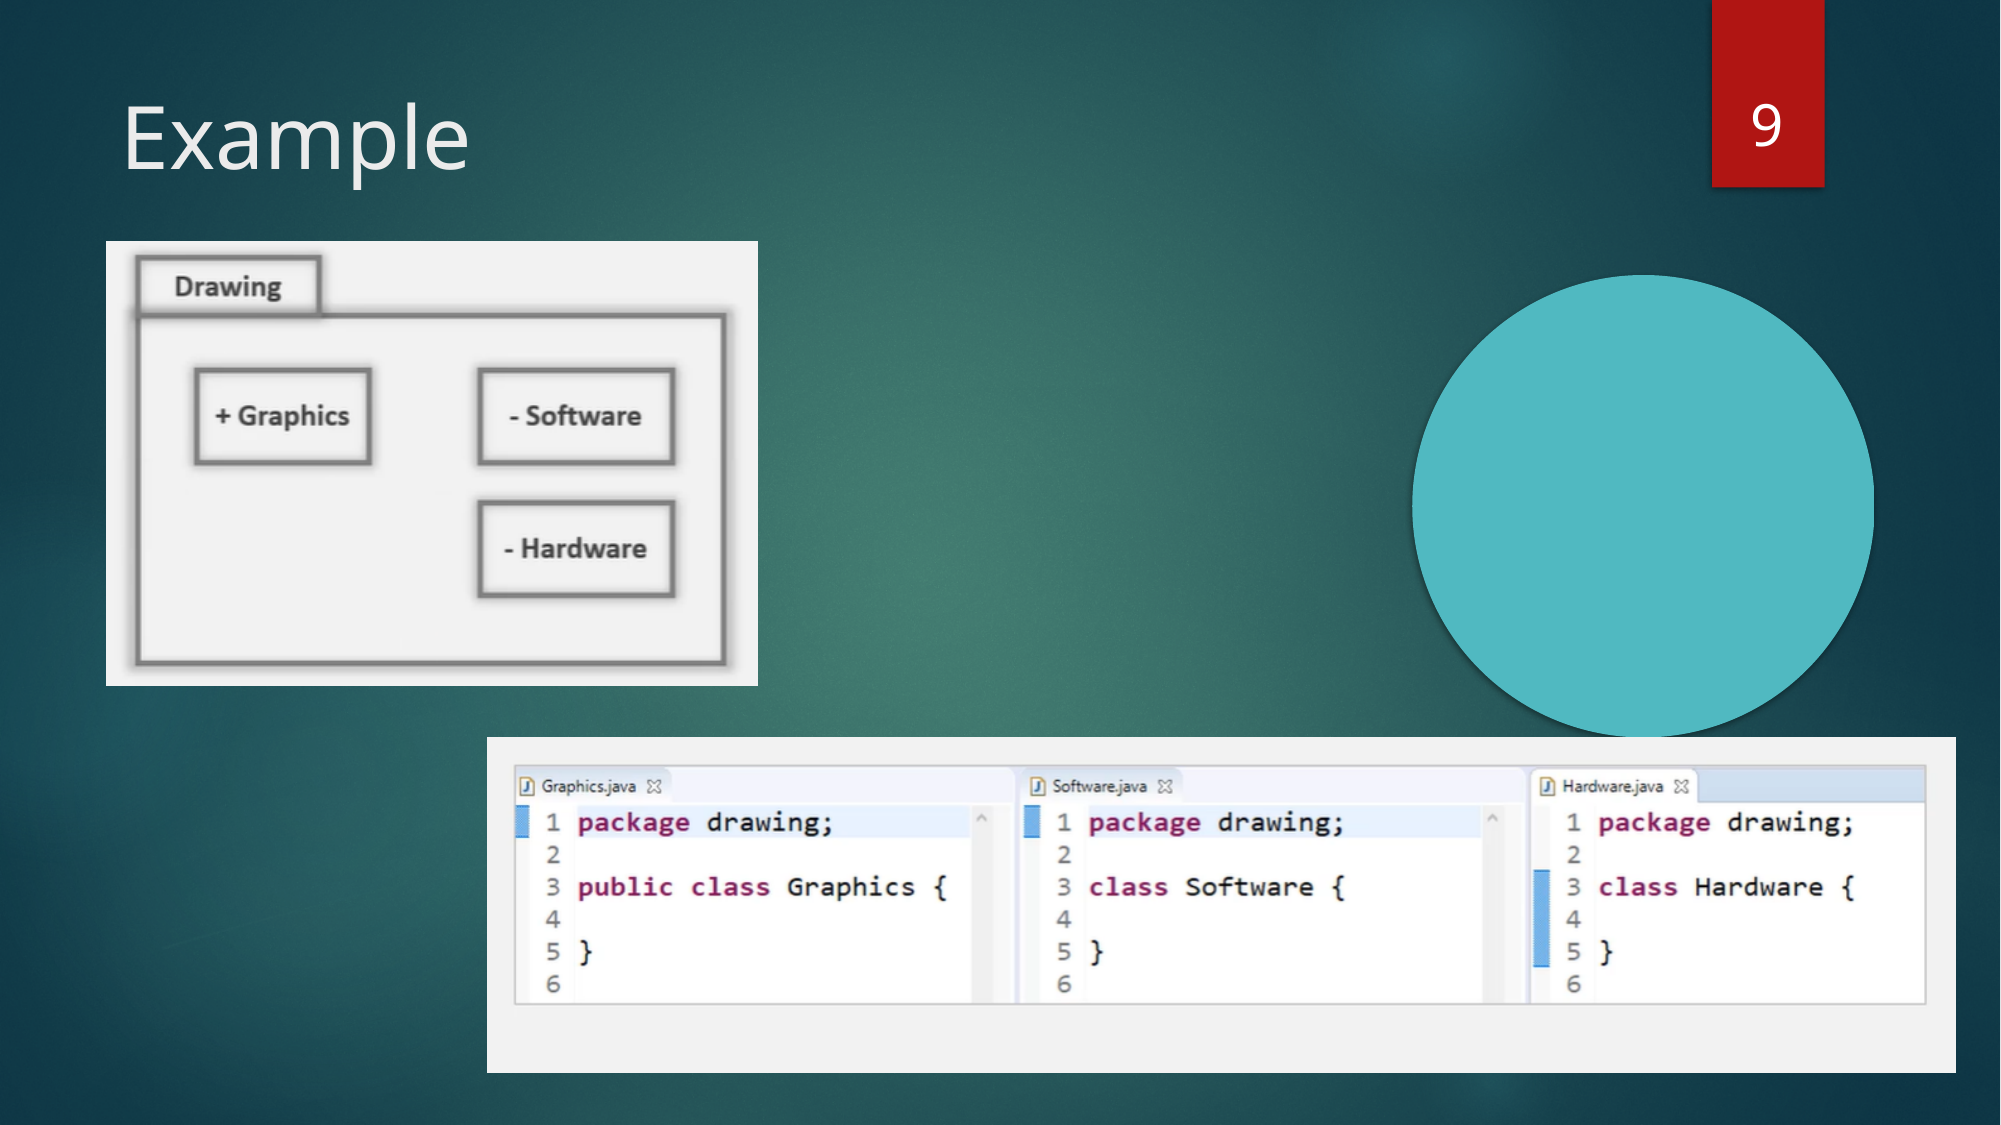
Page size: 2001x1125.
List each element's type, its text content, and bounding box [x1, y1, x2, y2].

text_box Example [106, 74, 1649, 238]
text_box <number> [1698, 48, 1836, 175]
picture [0, 0, 2001, 1125]
